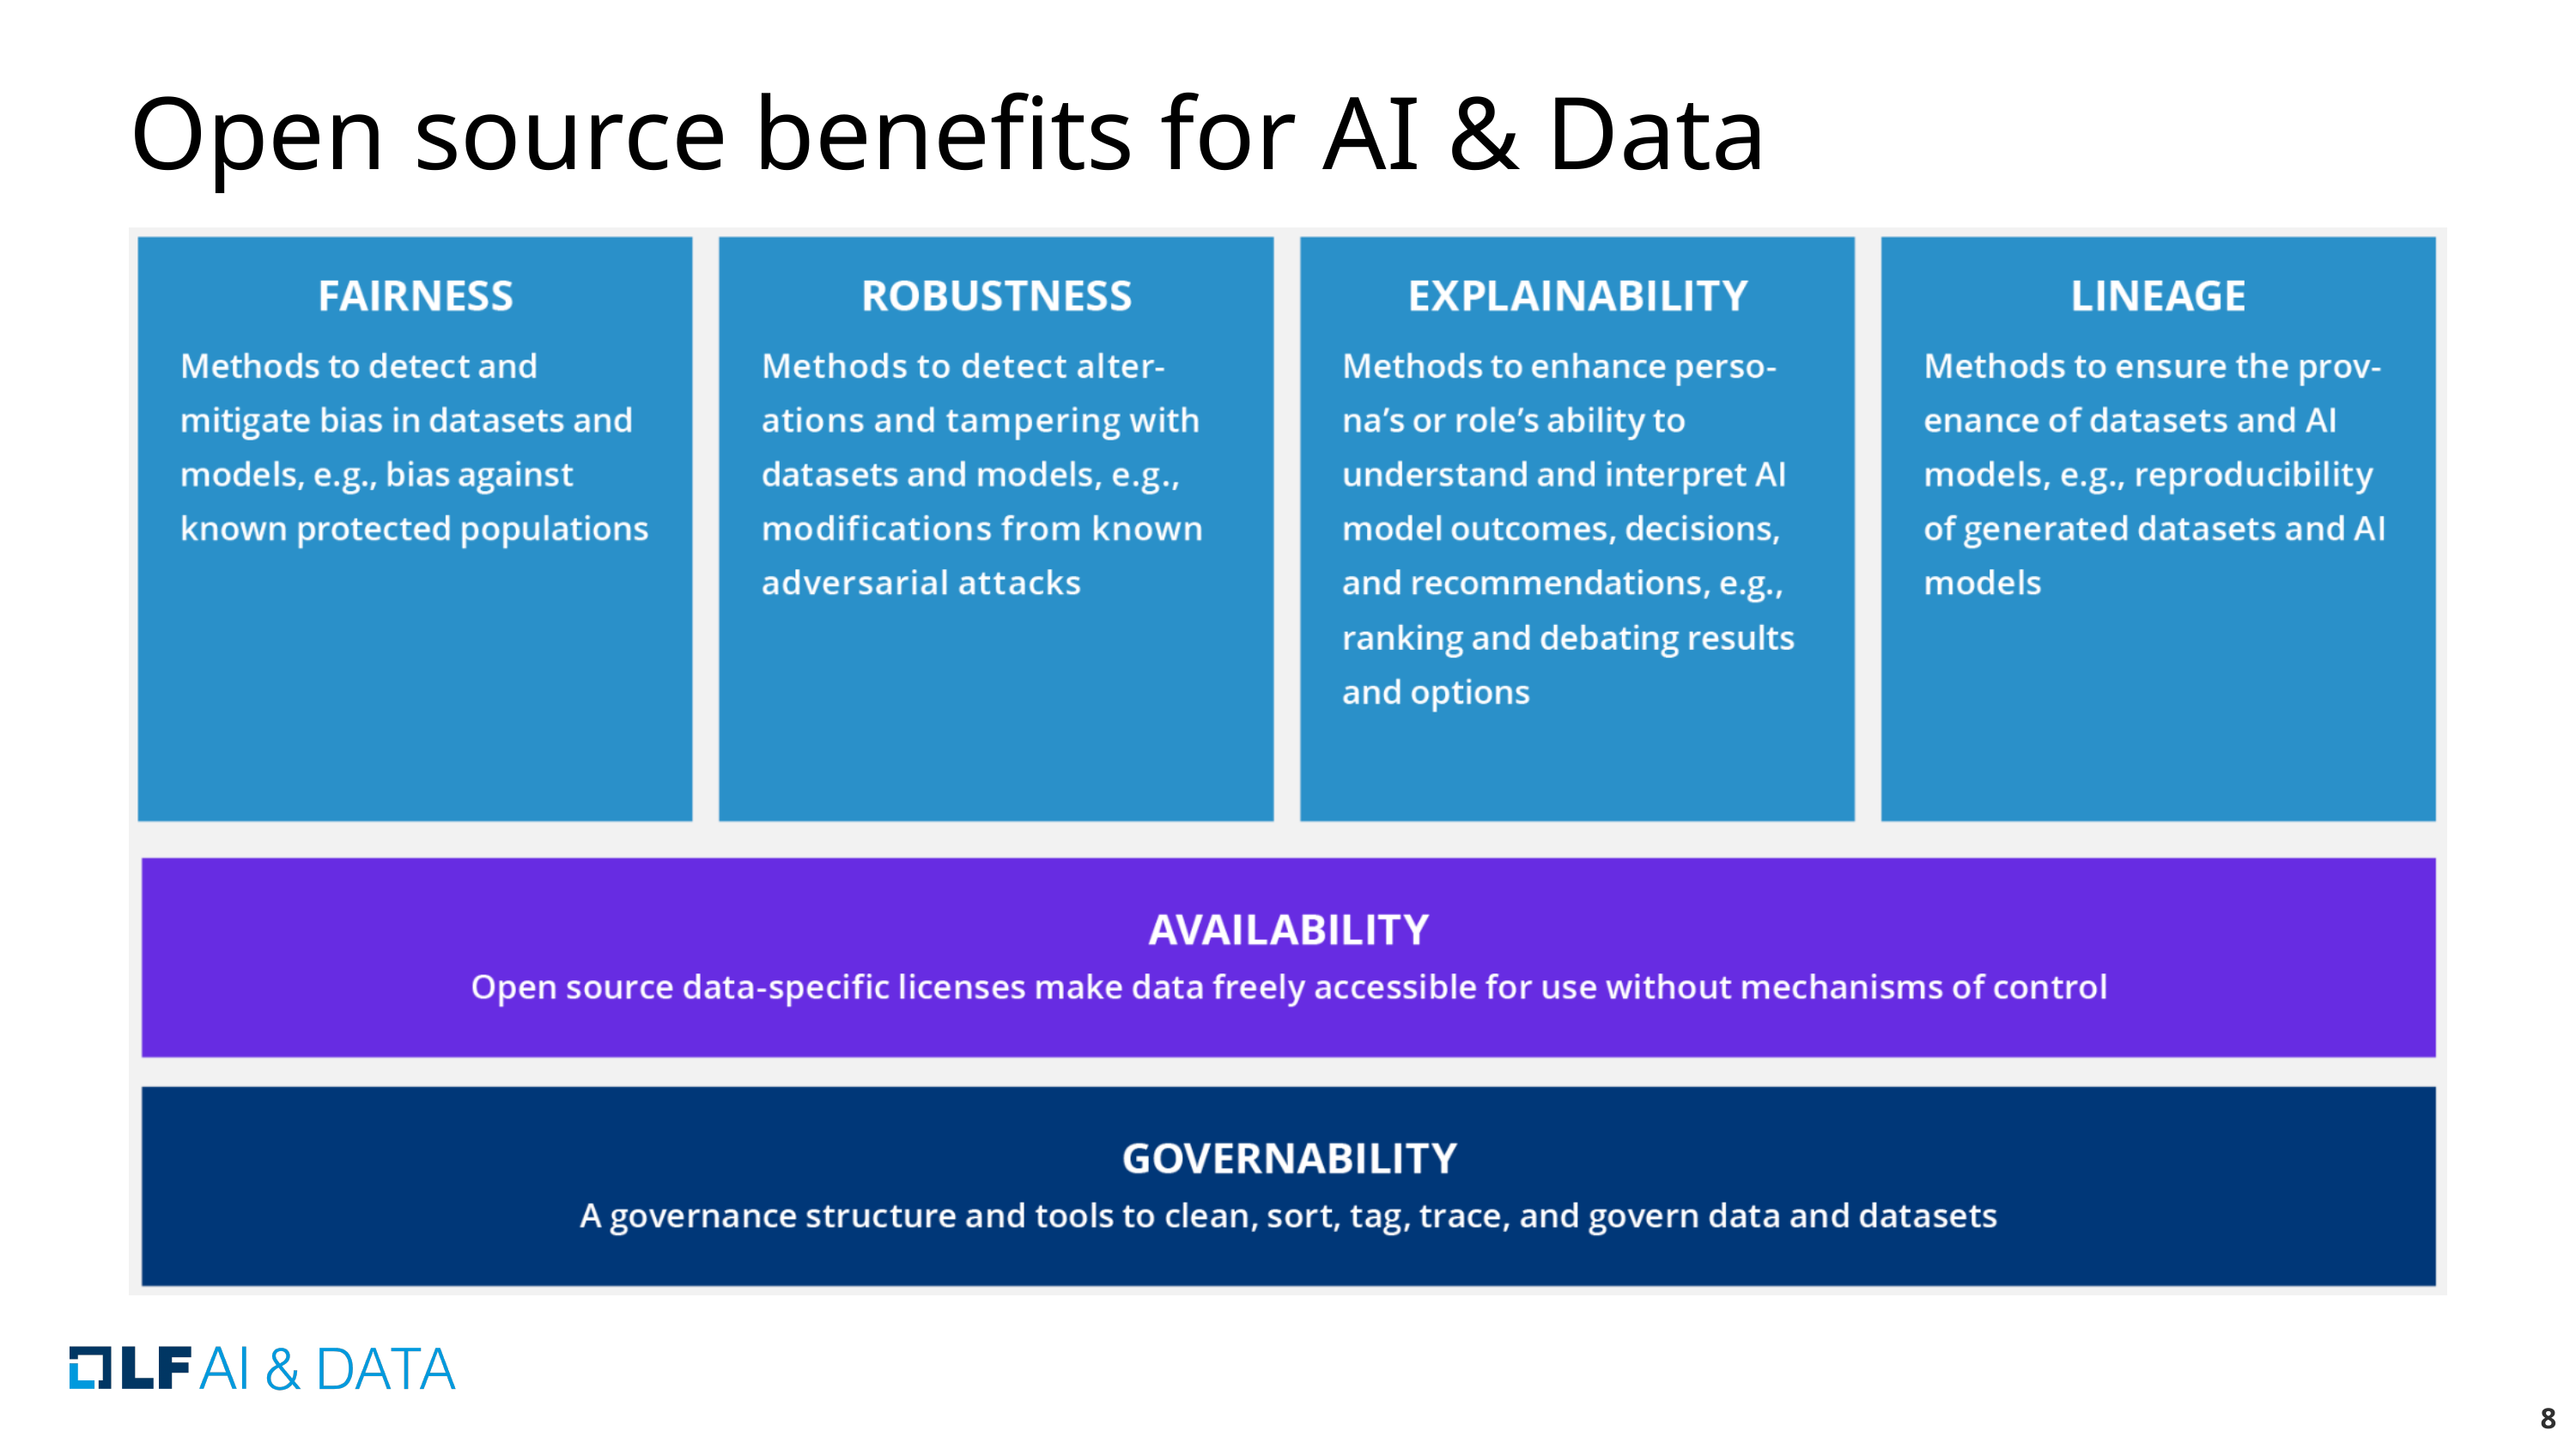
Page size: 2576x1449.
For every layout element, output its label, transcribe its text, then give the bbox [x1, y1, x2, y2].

title Open source benefits for AI & Data [129, 69, 2530, 231]
slide_number ‹#› [2498, 1391, 2576, 1449]
picture [61, 1341, 461, 1397]
picture [128, 227, 2448, 1296]
